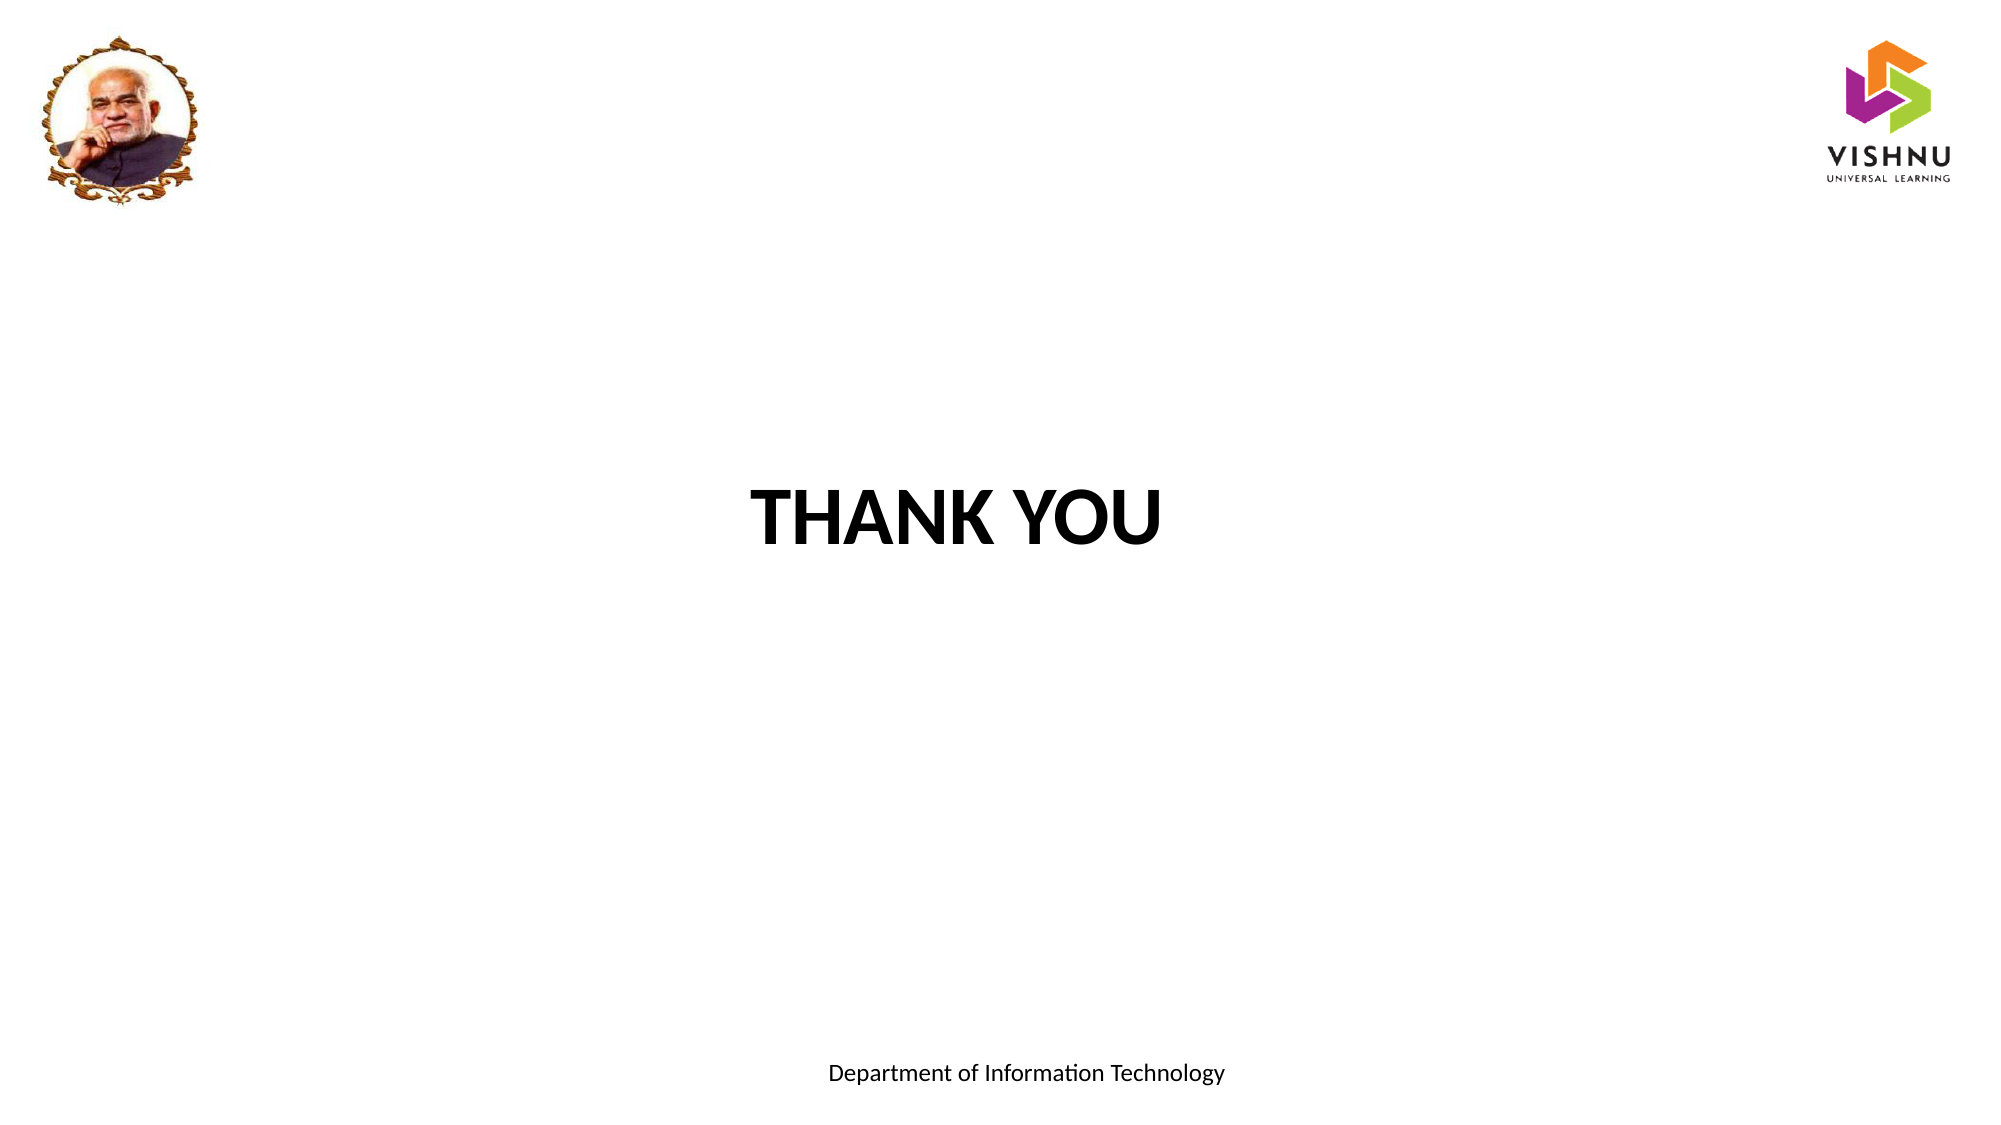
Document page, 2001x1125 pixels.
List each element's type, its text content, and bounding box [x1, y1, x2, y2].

text_box THANK YOU [735, 454, 1179, 669]
picture [1805, 20, 1974, 188]
picture [31, 27, 211, 214]
text_box Department of Information Technology [813, 1049, 1247, 1124]
